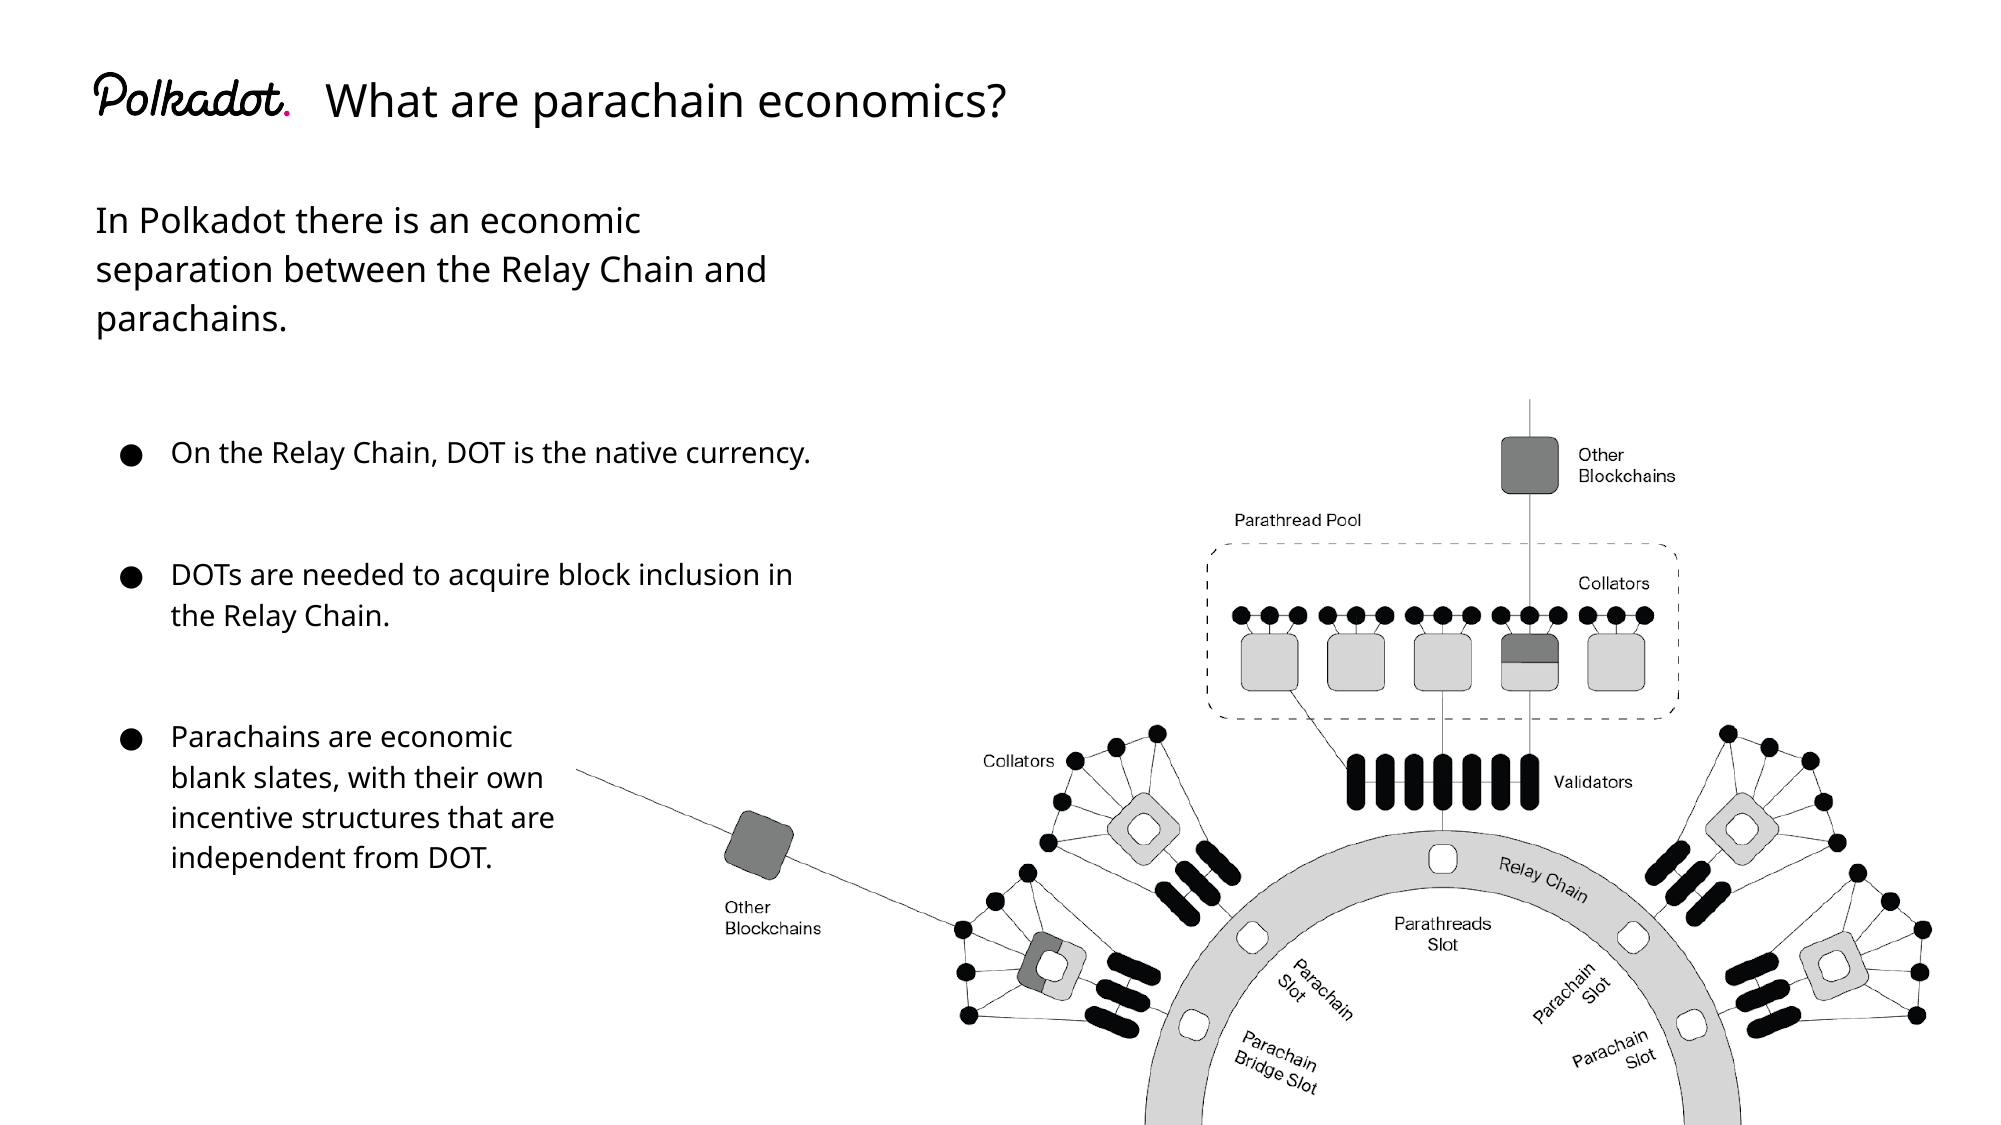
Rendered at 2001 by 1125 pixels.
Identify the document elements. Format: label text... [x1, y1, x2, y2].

picture [576, 398, 2000, 1125]
text_box In Polkadot there is an economic separation between the Relay Chain and parachains. On the Relay Chain, DOT is the native currency. DOTs are needed to acquire block inclusion in the Relay Chain. Parachains are economic blank slates, with their own incentive structures that are independent from DOT. [80, 177, 831, 946]
title What are parachain economics? [310, 61, 1061, 135]
picture [58, 27, 325, 161]
